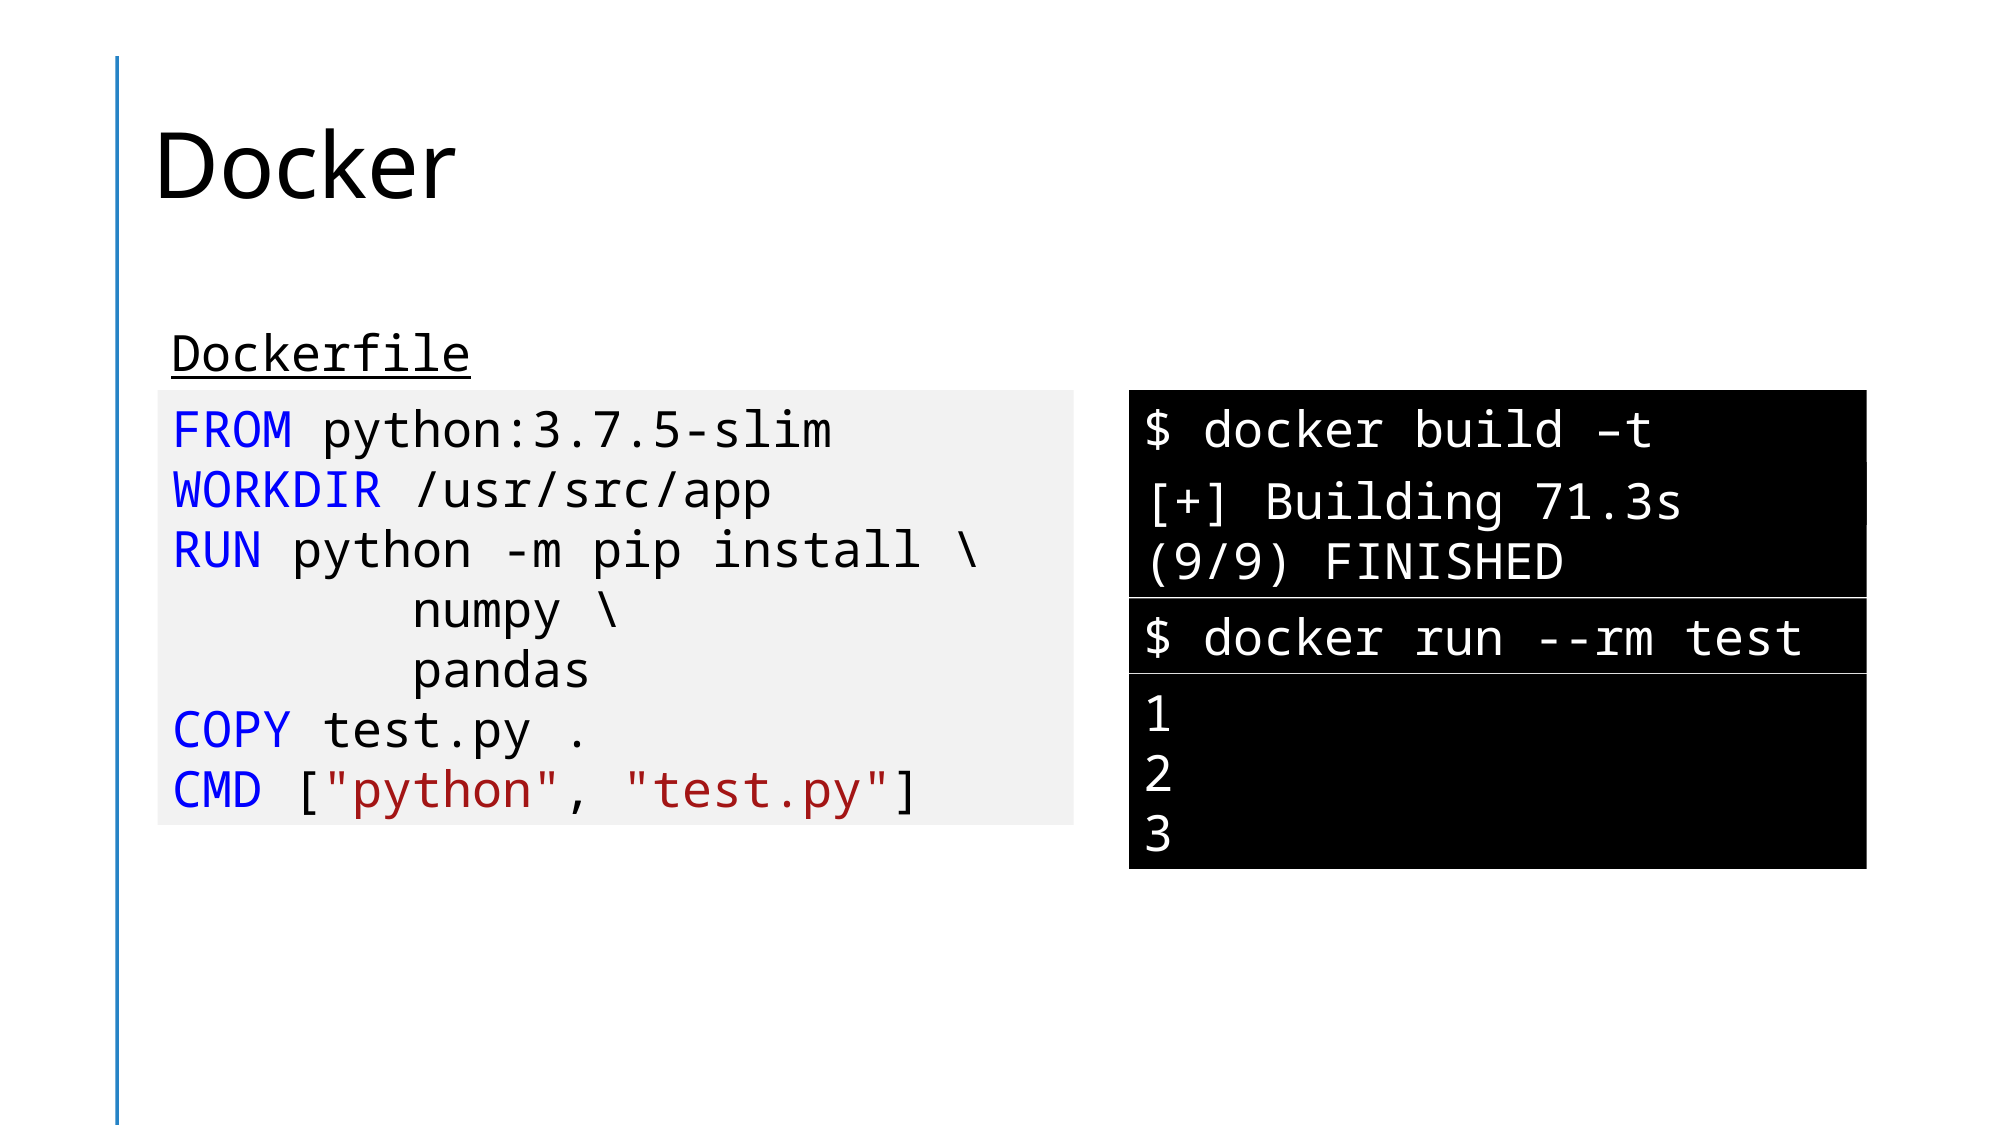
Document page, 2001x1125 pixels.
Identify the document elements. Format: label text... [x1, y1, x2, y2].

text_box FROM python:3.7.5-slim WORKDIR /usr/src/app RUN python -m pip install \ numpy \ pandas COPY test.py . CMD ["python", "test.py"] [157, 390, 1074, 825]
title Docker [137, 59, 1863, 278]
text_box [+] Building 71.3s (9/9) FINISHED [1129, 462, 1867, 597]
text_box $ docker run --rm test [1129, 598, 1867, 674]
text_box $ docker build –t test . [1129, 390, 1867, 462]
text_box 1 2 3 [1129, 674, 1867, 869]
text_box Dockerfile [156, 314, 818, 390]
